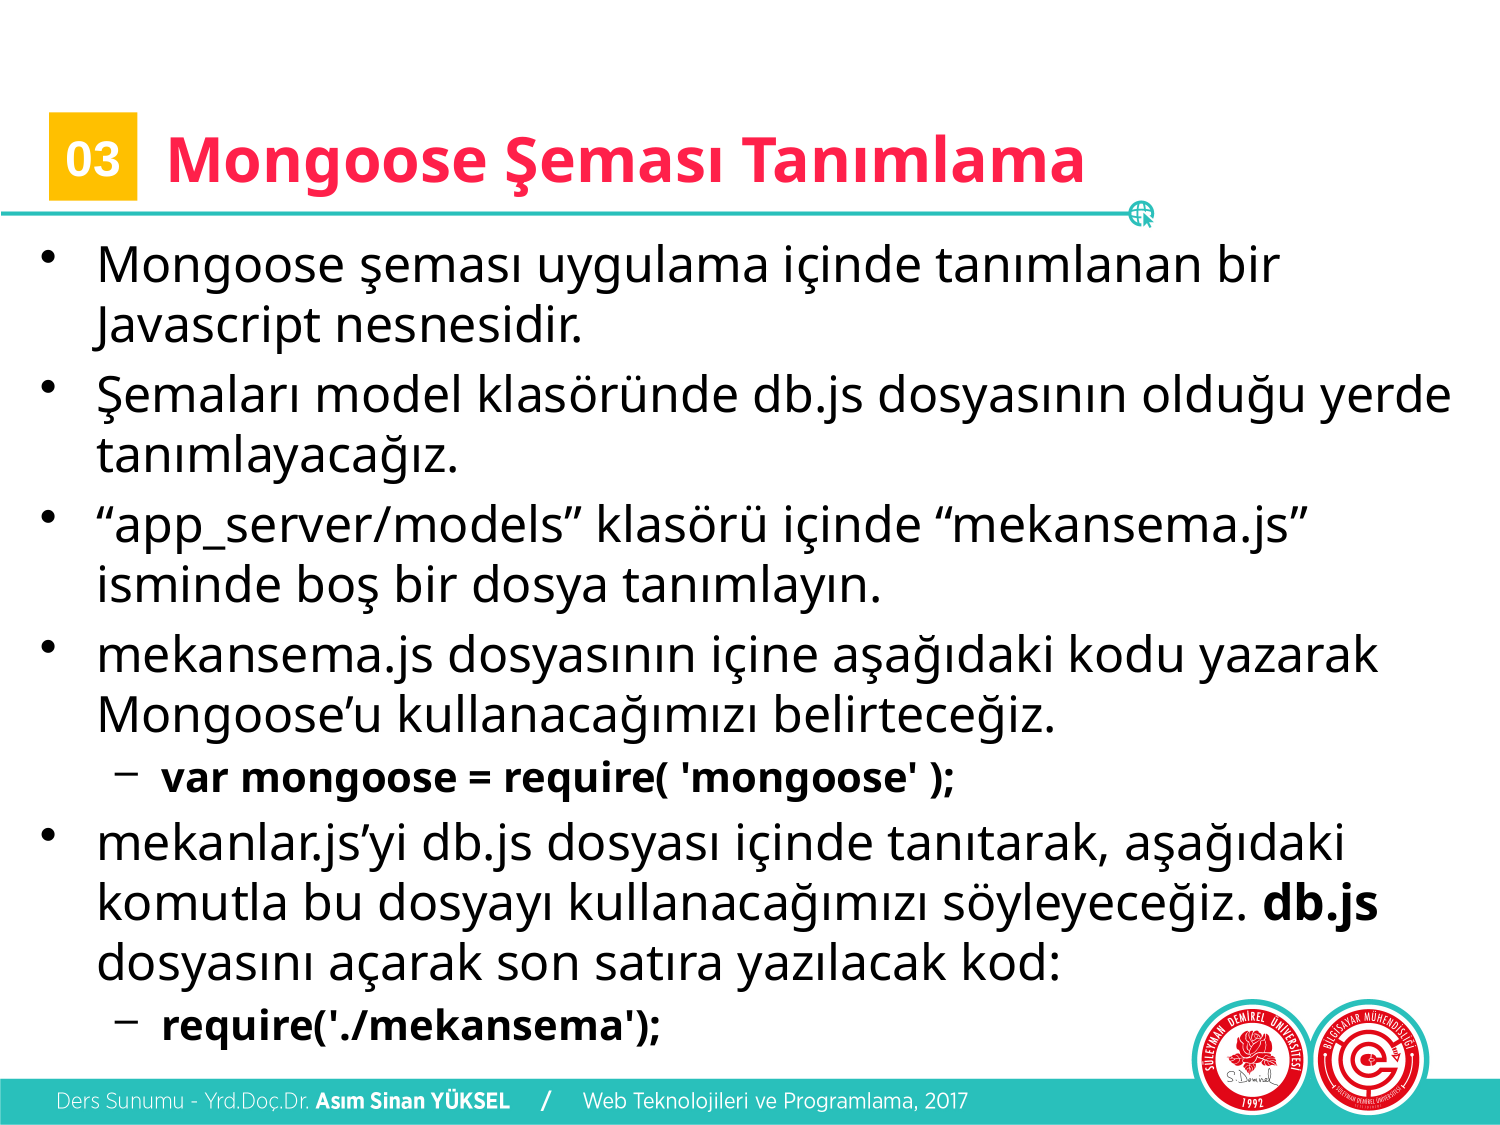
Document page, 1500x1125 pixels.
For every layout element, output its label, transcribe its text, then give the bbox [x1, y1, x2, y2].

picture [0, 0, 1500, 1125]
text_box 03 [49, 112, 138, 201]
title Mongoose Şeması Tanımlama [150, 112, 1150, 203]
list Mongoose şeması uygulama içinde tanımlanan bir Javascript nesnesidir. Şemaları model klasöründe db.js dosyasının olduğu yerde tanımlayacağız. “app_server/models” klasörü içinde “mekansema.js” isminde boş bir dosya tanımlayın. mekansema.js dosyasının içine aşağıdaki kodu yazarak Mongoose’u kullanacağımızı belirteceğiz. var mongoose = require( 'mongoose' ); mekanlar.js’yi db.js dosyası içinde tanıtarak, aşağıdaki komutla bu dosyayı kullanacağımızı söyleyeceğiz. db.js dosyasını açarak son satıra yazılacak kod: require('./mekansema'); [24, 224, 1475, 1075]
